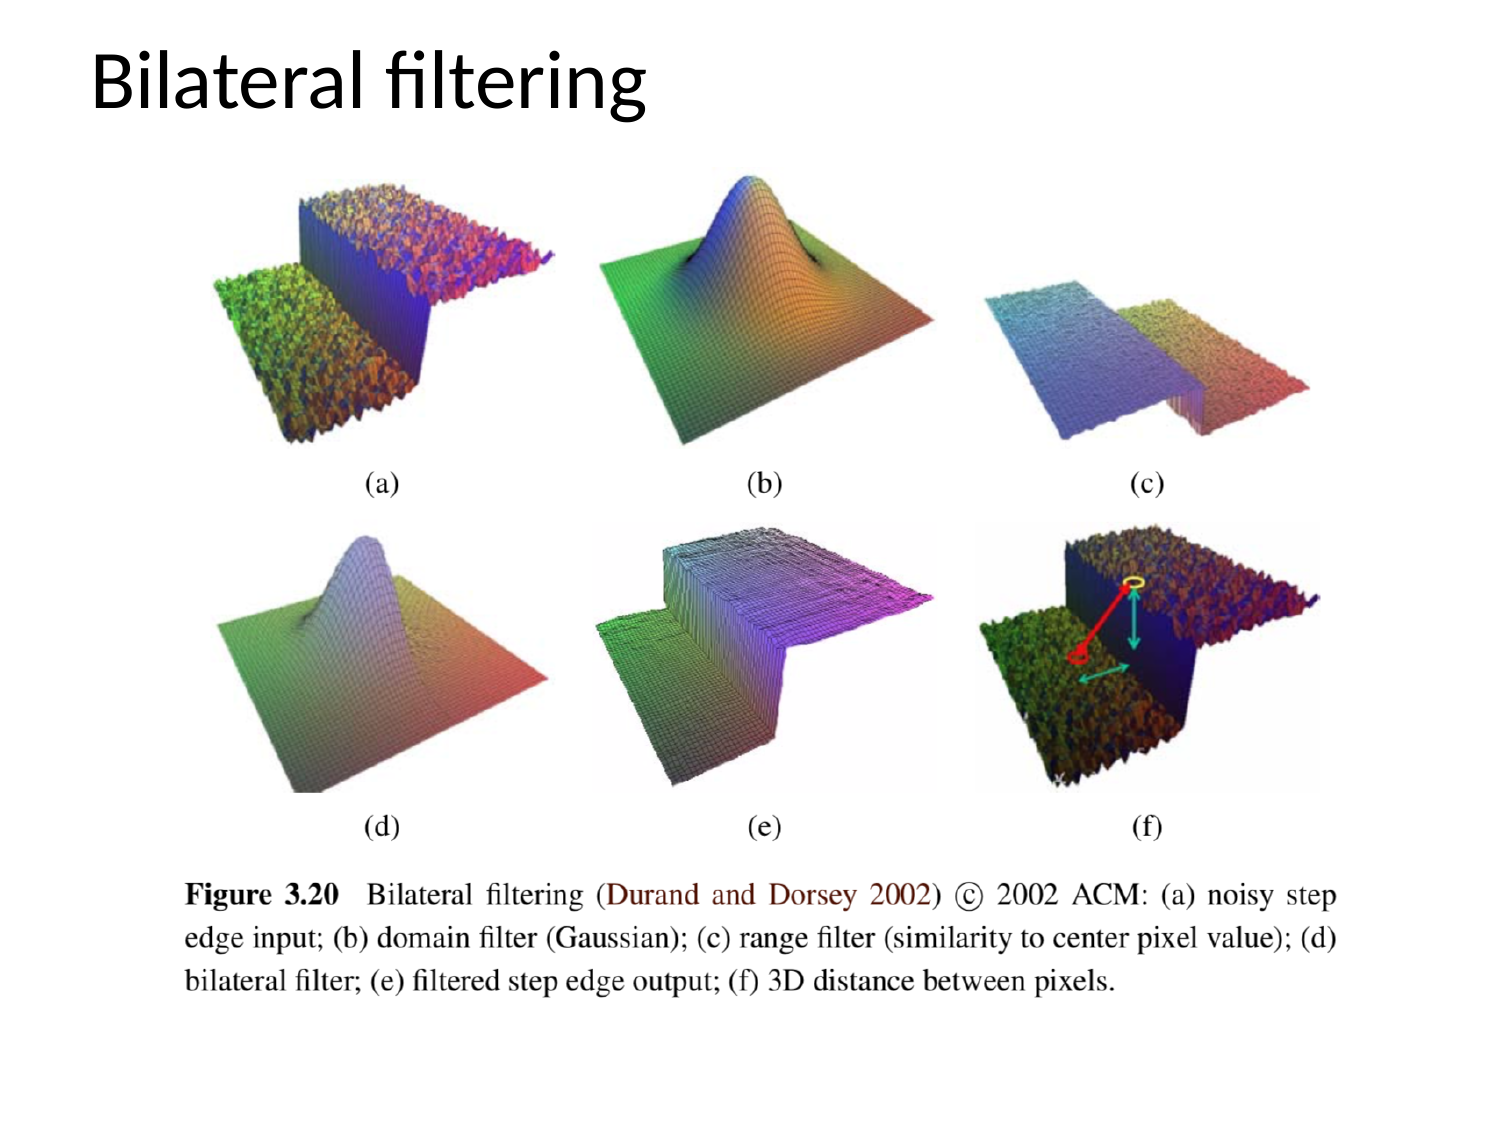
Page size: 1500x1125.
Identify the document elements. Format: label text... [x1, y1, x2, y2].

title Bilateral filtering [74, 0, 1426, 151]
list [125, 162, 1375, 1006]
